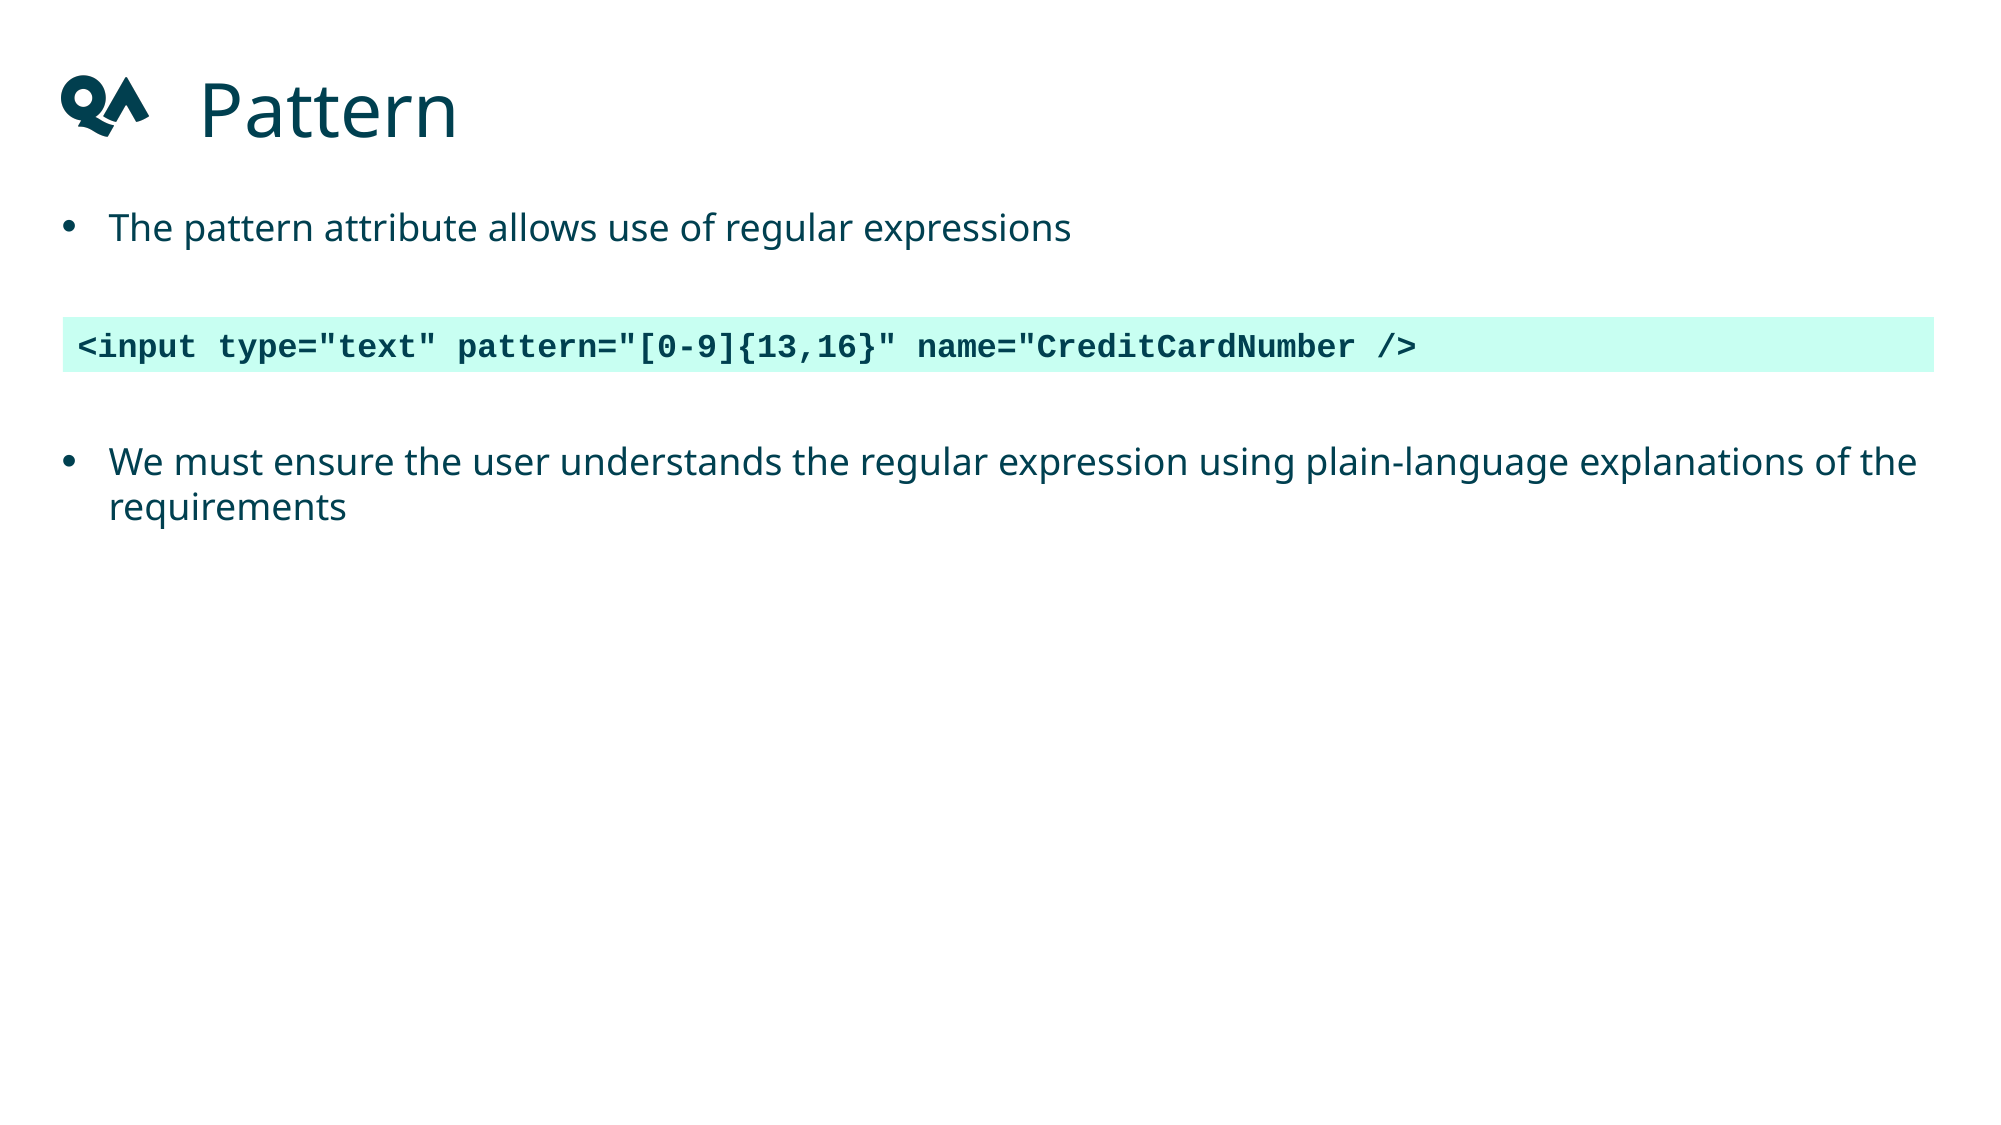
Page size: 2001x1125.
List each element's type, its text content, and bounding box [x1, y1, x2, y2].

list The pattern attribute allows use of regular expressions We must ensure the user understands the regular expression using plain-language explanations of the requirements [61, 203, 1937, 1063]
list Pattern [198, 62, 1937, 148]
picture [44, 61, 166, 148]
text_box <input type="text" pattern="[0-9]{13,16}" name="CreditCardNumber /> [62, 317, 1934, 372]
